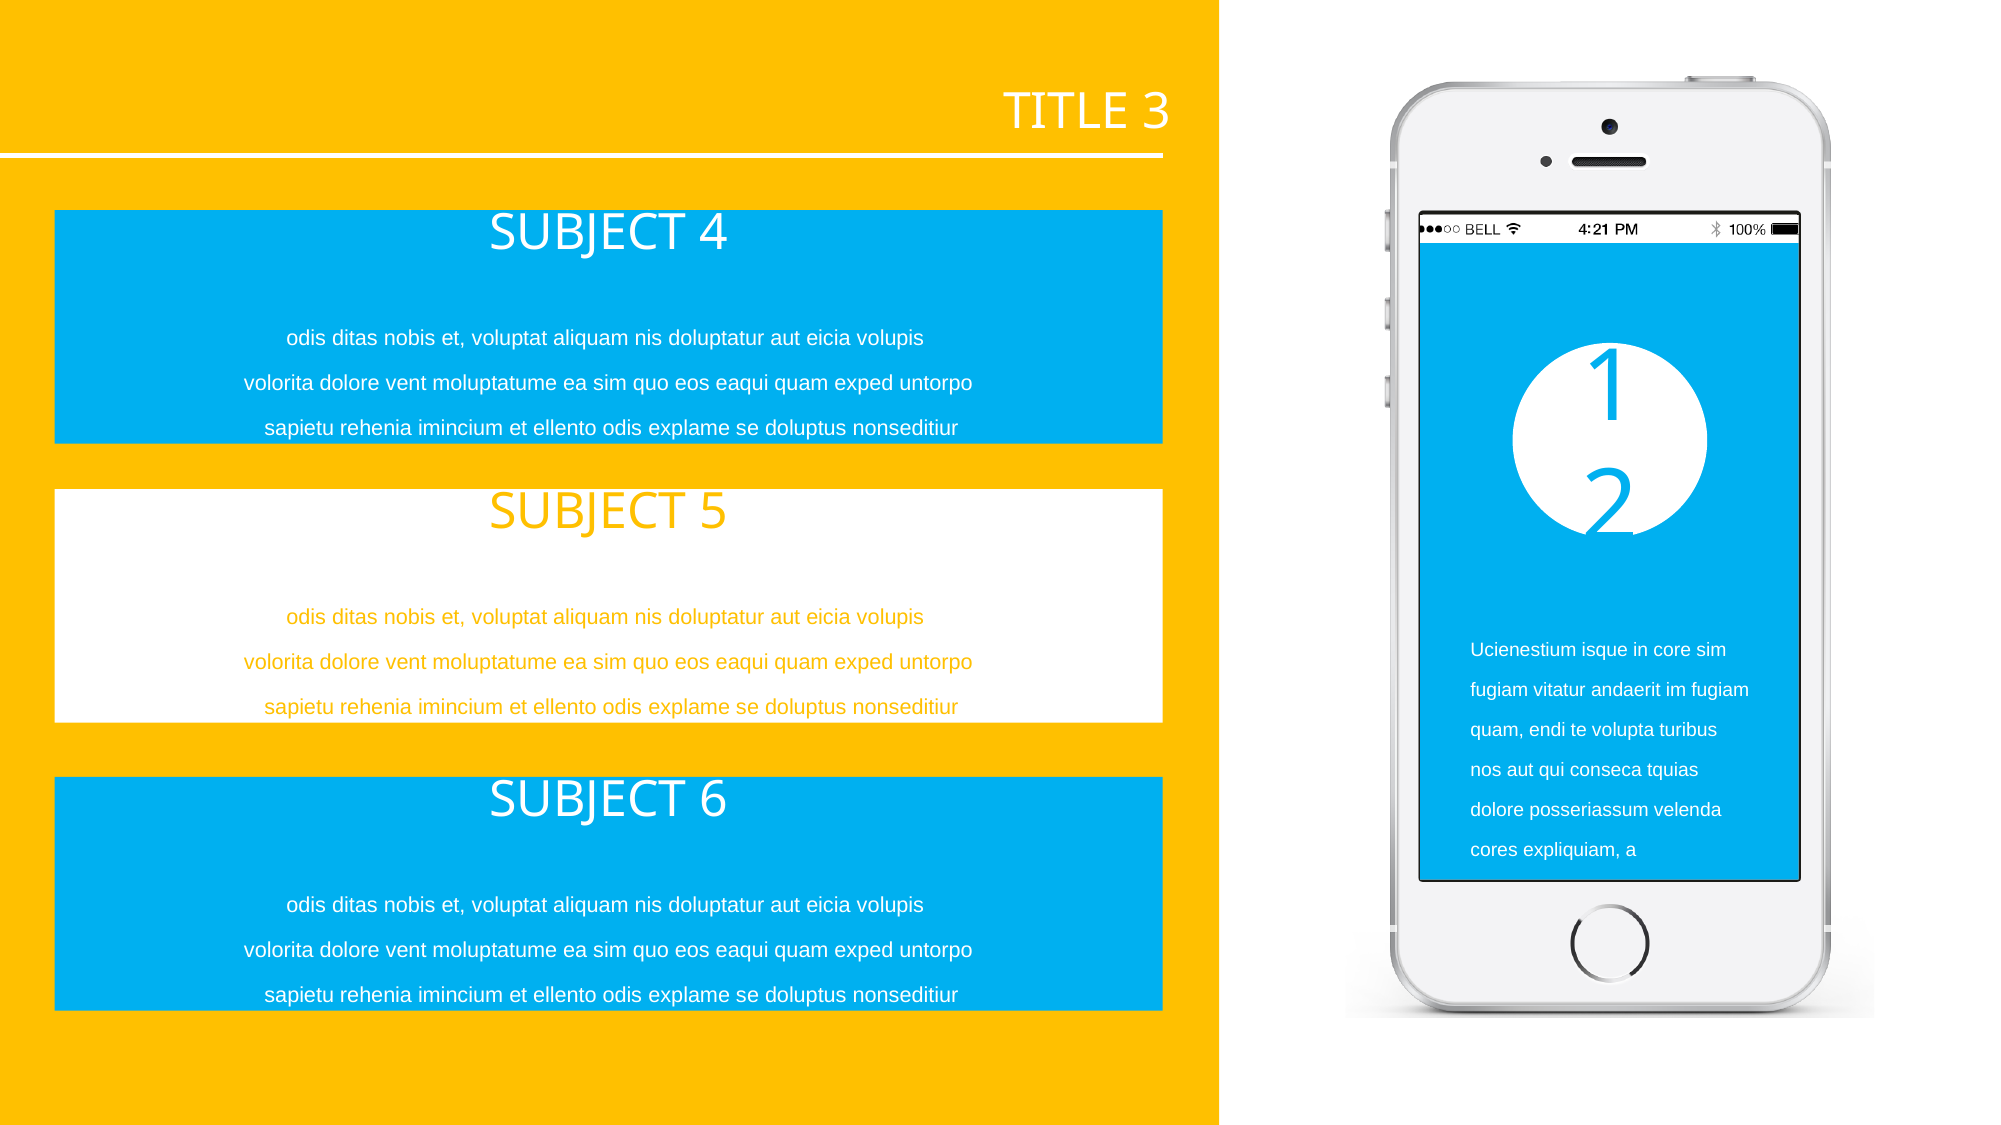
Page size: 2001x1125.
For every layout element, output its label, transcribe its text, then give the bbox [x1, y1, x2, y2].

text_box SUBJECT 4 odis ditas nobis et, voluptat aliquam nis doluptatur aut eicia volupis volorita dolore vent moluptatume ea sim quo eos eaqui quam exped untorpo sapietu rehenia imincium et ellento odis explame se doluptus nonseditiur [53, 209, 1164, 445]
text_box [0, 71, 1175, 156]
text_box SUBJECT 5 odis ditas nobis et, voluptat aliquam nis doluptatur aut eicia volupis volorita dolore vent moluptatume ea sim quo eos eaqui quam exped untorpo sapietu rehenia imincium et ellento odis explame se doluptus nonseditiur [53, 488, 1164, 724]
text_box SUBJECT 6 odis ditas nobis et, voluptat aliquam nis doluptatur aut eicia volupis volorita dolore vent moluptatume ea sim quo eos eaqui quam exped untorpo sapietu rehenia imincium et ellento odis explame se doluptus nonseditiur [53, 776, 1164, 1012]
text_box [0, 0, 1220, 1125]
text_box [1345, 75, 1875, 1018]
